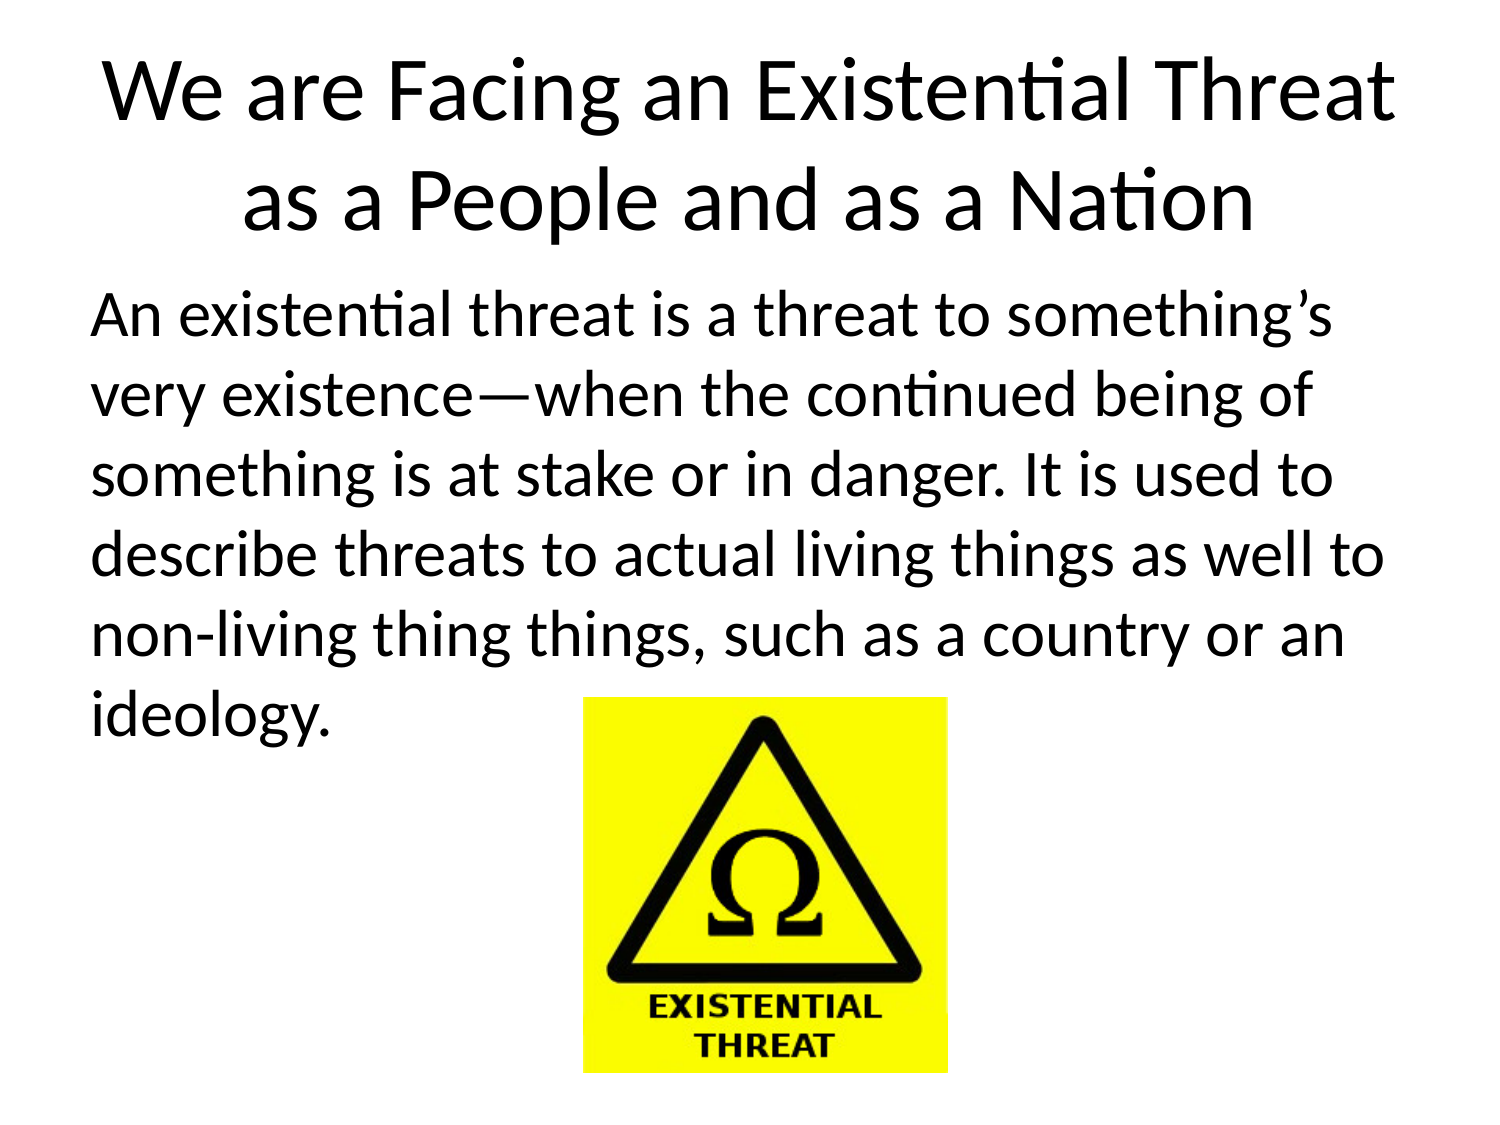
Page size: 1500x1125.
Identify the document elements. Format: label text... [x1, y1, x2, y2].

picture [582, 697, 948, 1073]
title We are Facing an Existential Threat as a People and as a Nation [75, 45, 1425, 233]
list An existential threat is a threat to something’s very existence—when the continued being of something is at stake or in danger. It is used to describe threats to actual living things as well to non-living thing things, such as a country or an ideology. [75, 262, 1425, 767]
